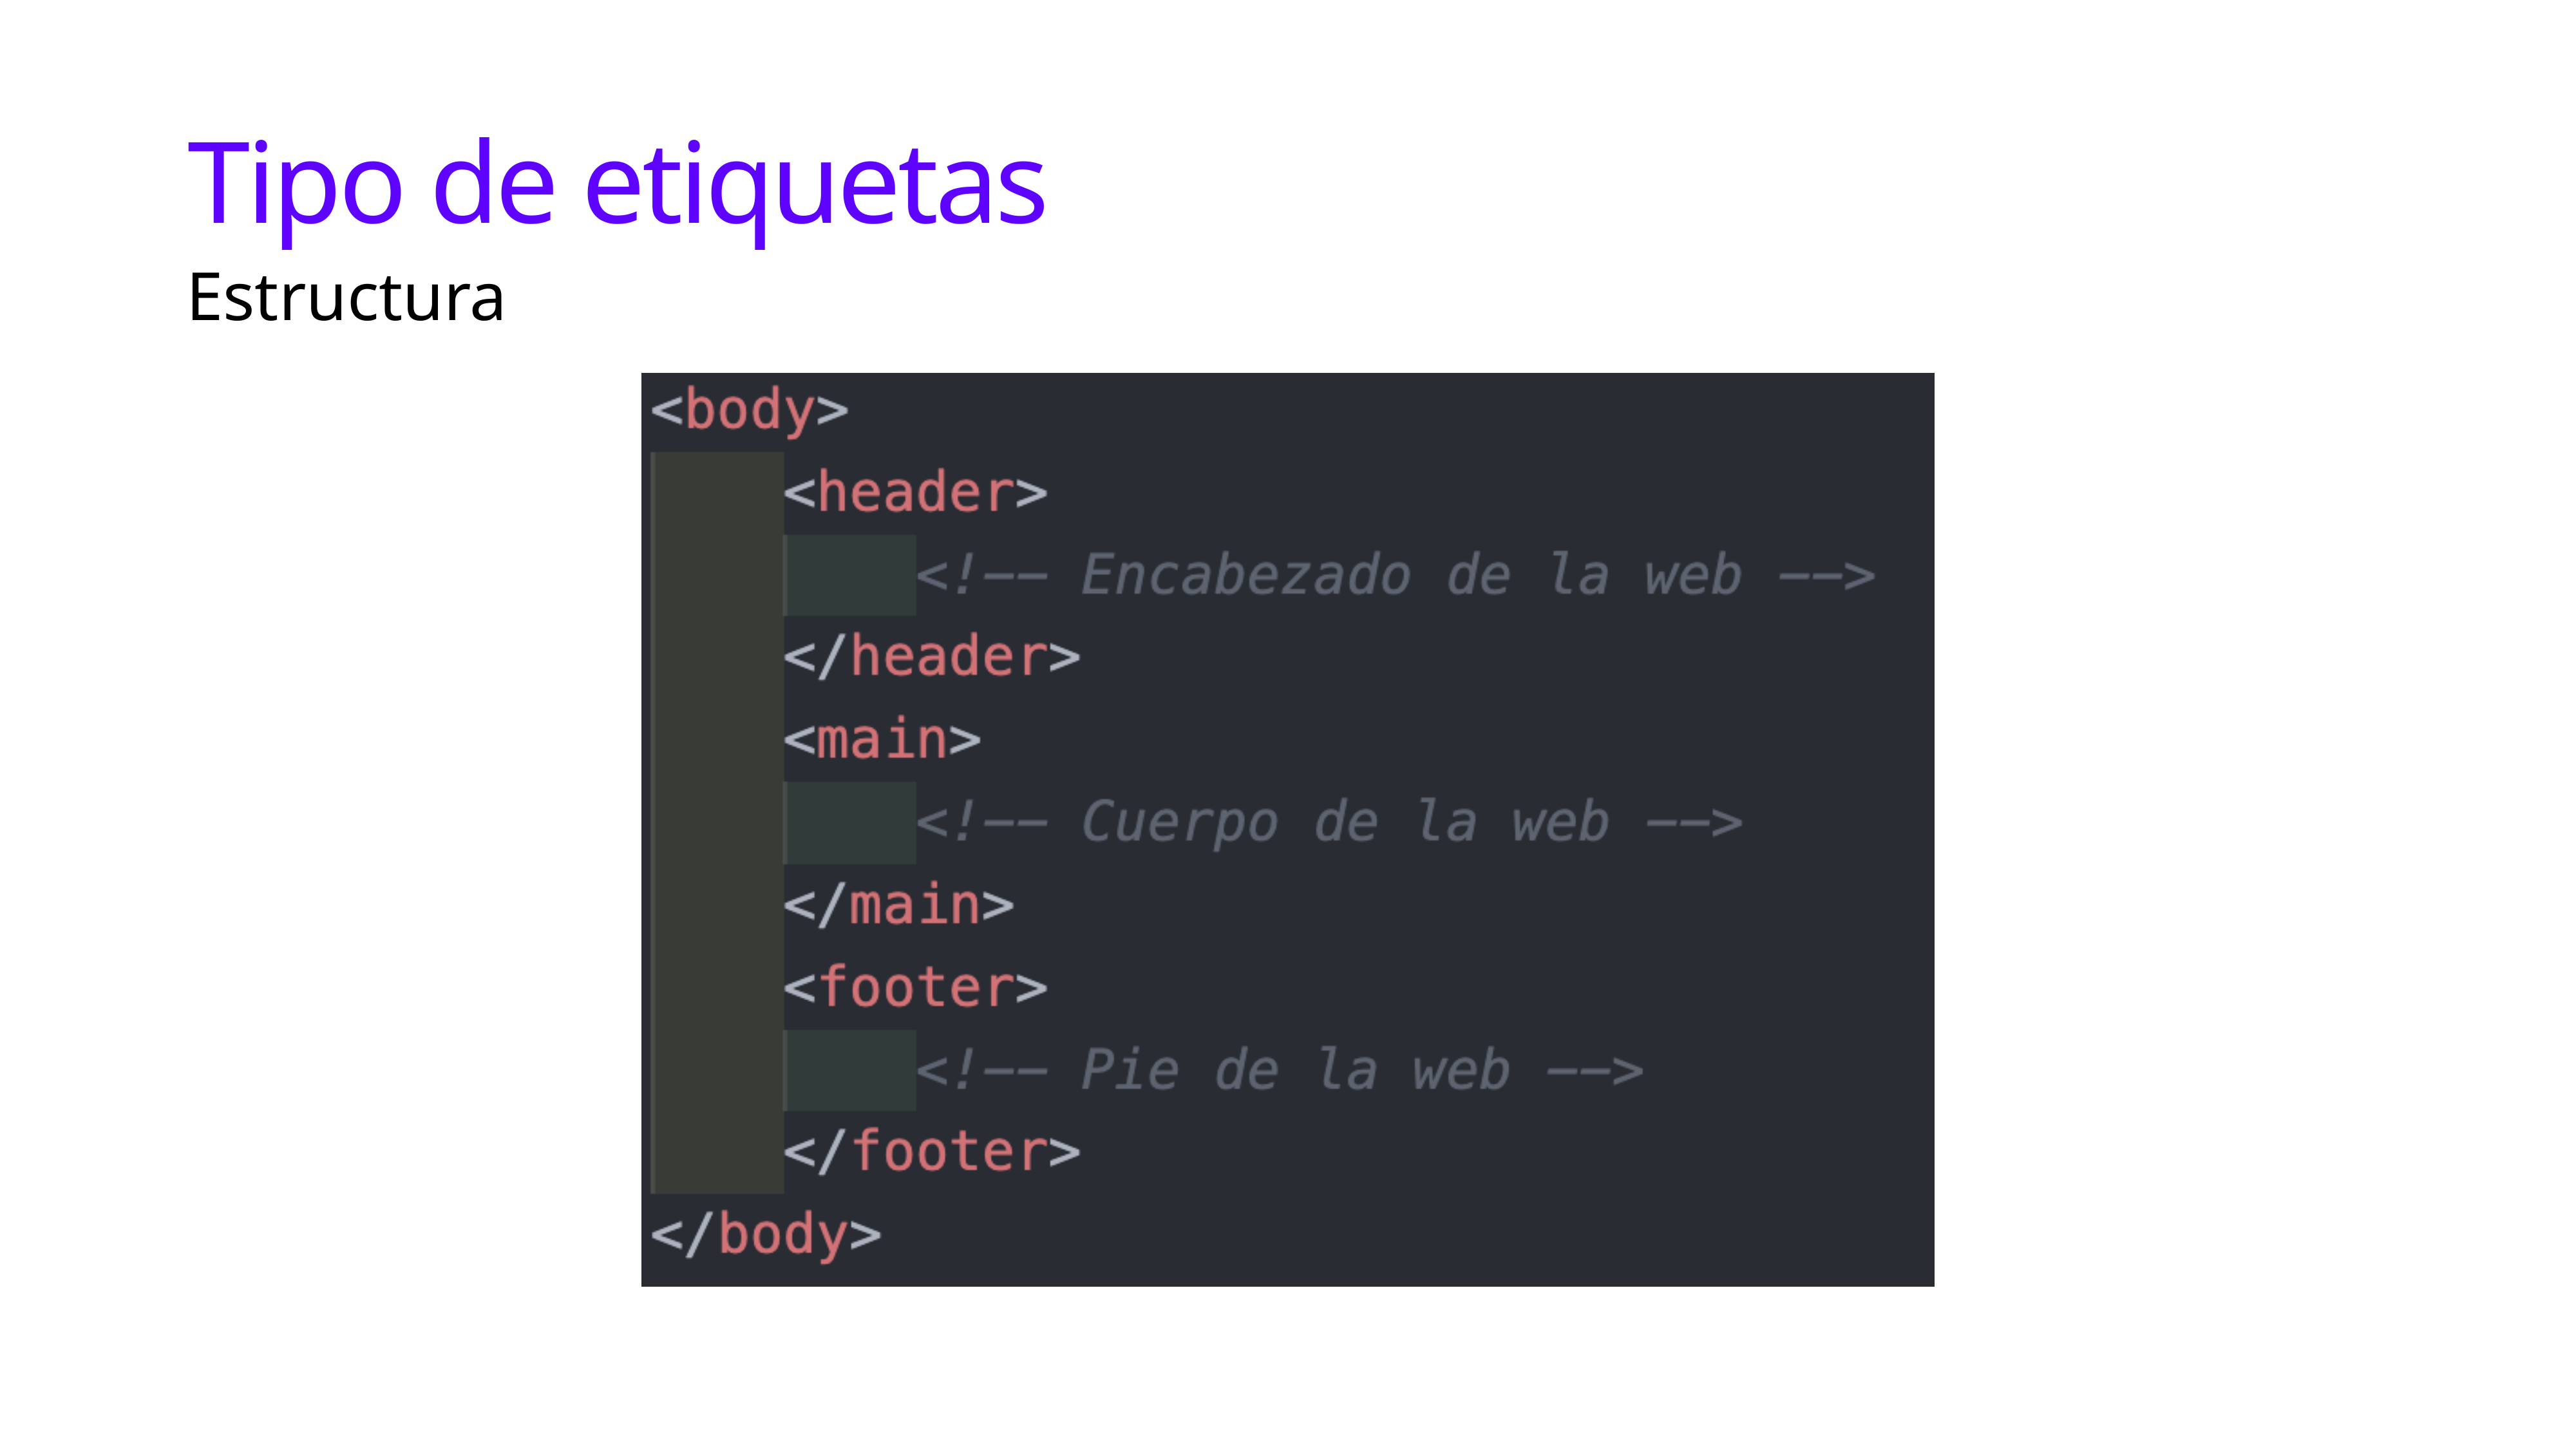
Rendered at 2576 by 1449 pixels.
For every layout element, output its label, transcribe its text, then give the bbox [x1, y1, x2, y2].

picture [641, 372, 1935, 1287]
list Estructura [176, 249, 518, 368]
title Tipo de etiquetas [108, 86, 1129, 251]
